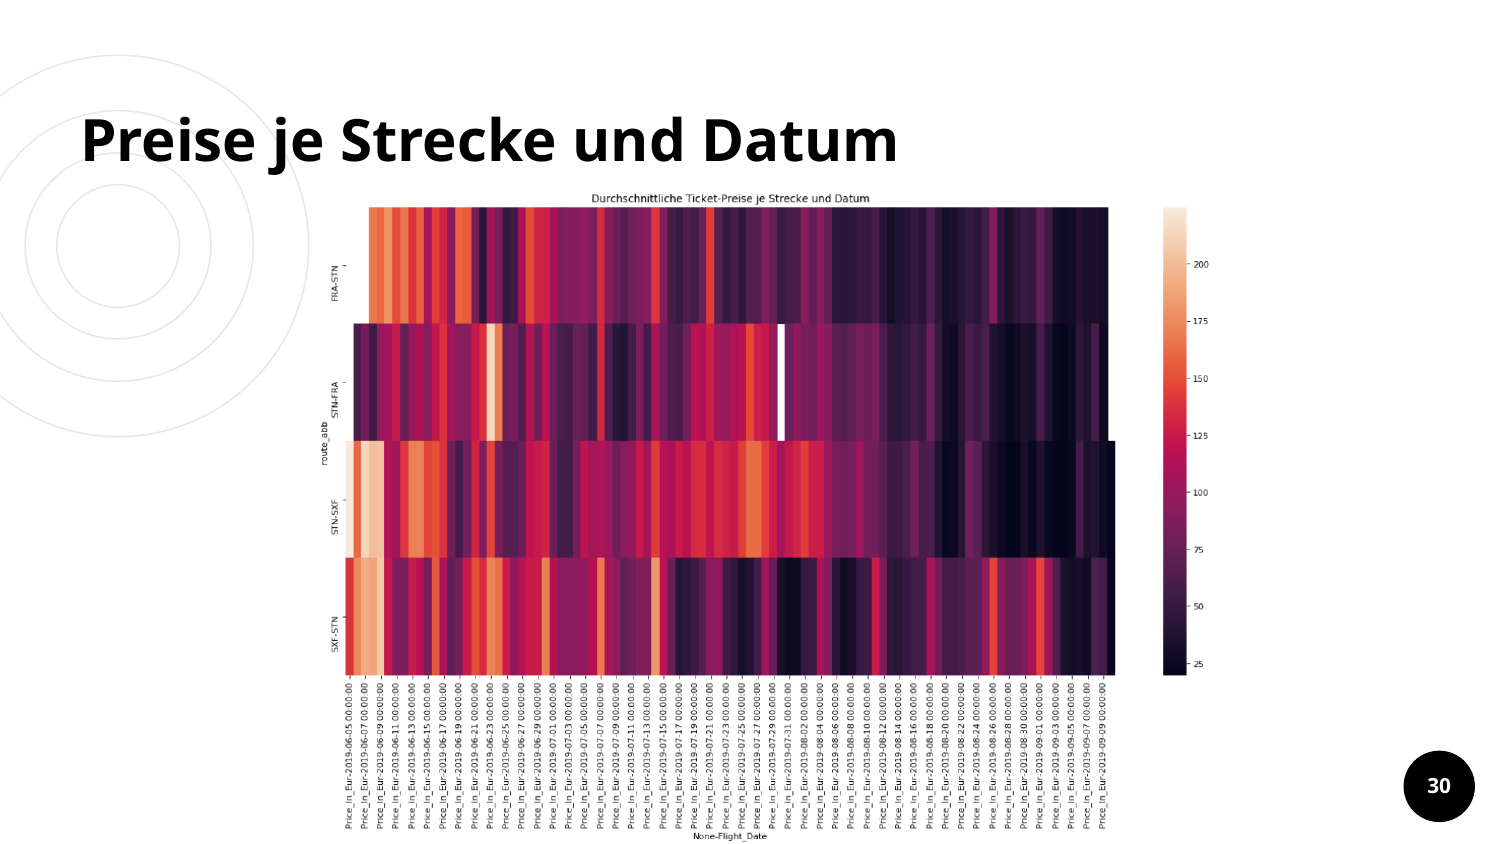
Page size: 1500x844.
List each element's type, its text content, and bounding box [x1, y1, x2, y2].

text_box Preise je Strecke und Datum [64, 75, 1185, 188]
slide_number 30 [1403, 750, 1475, 823]
picture [315, 172, 1221, 844]
